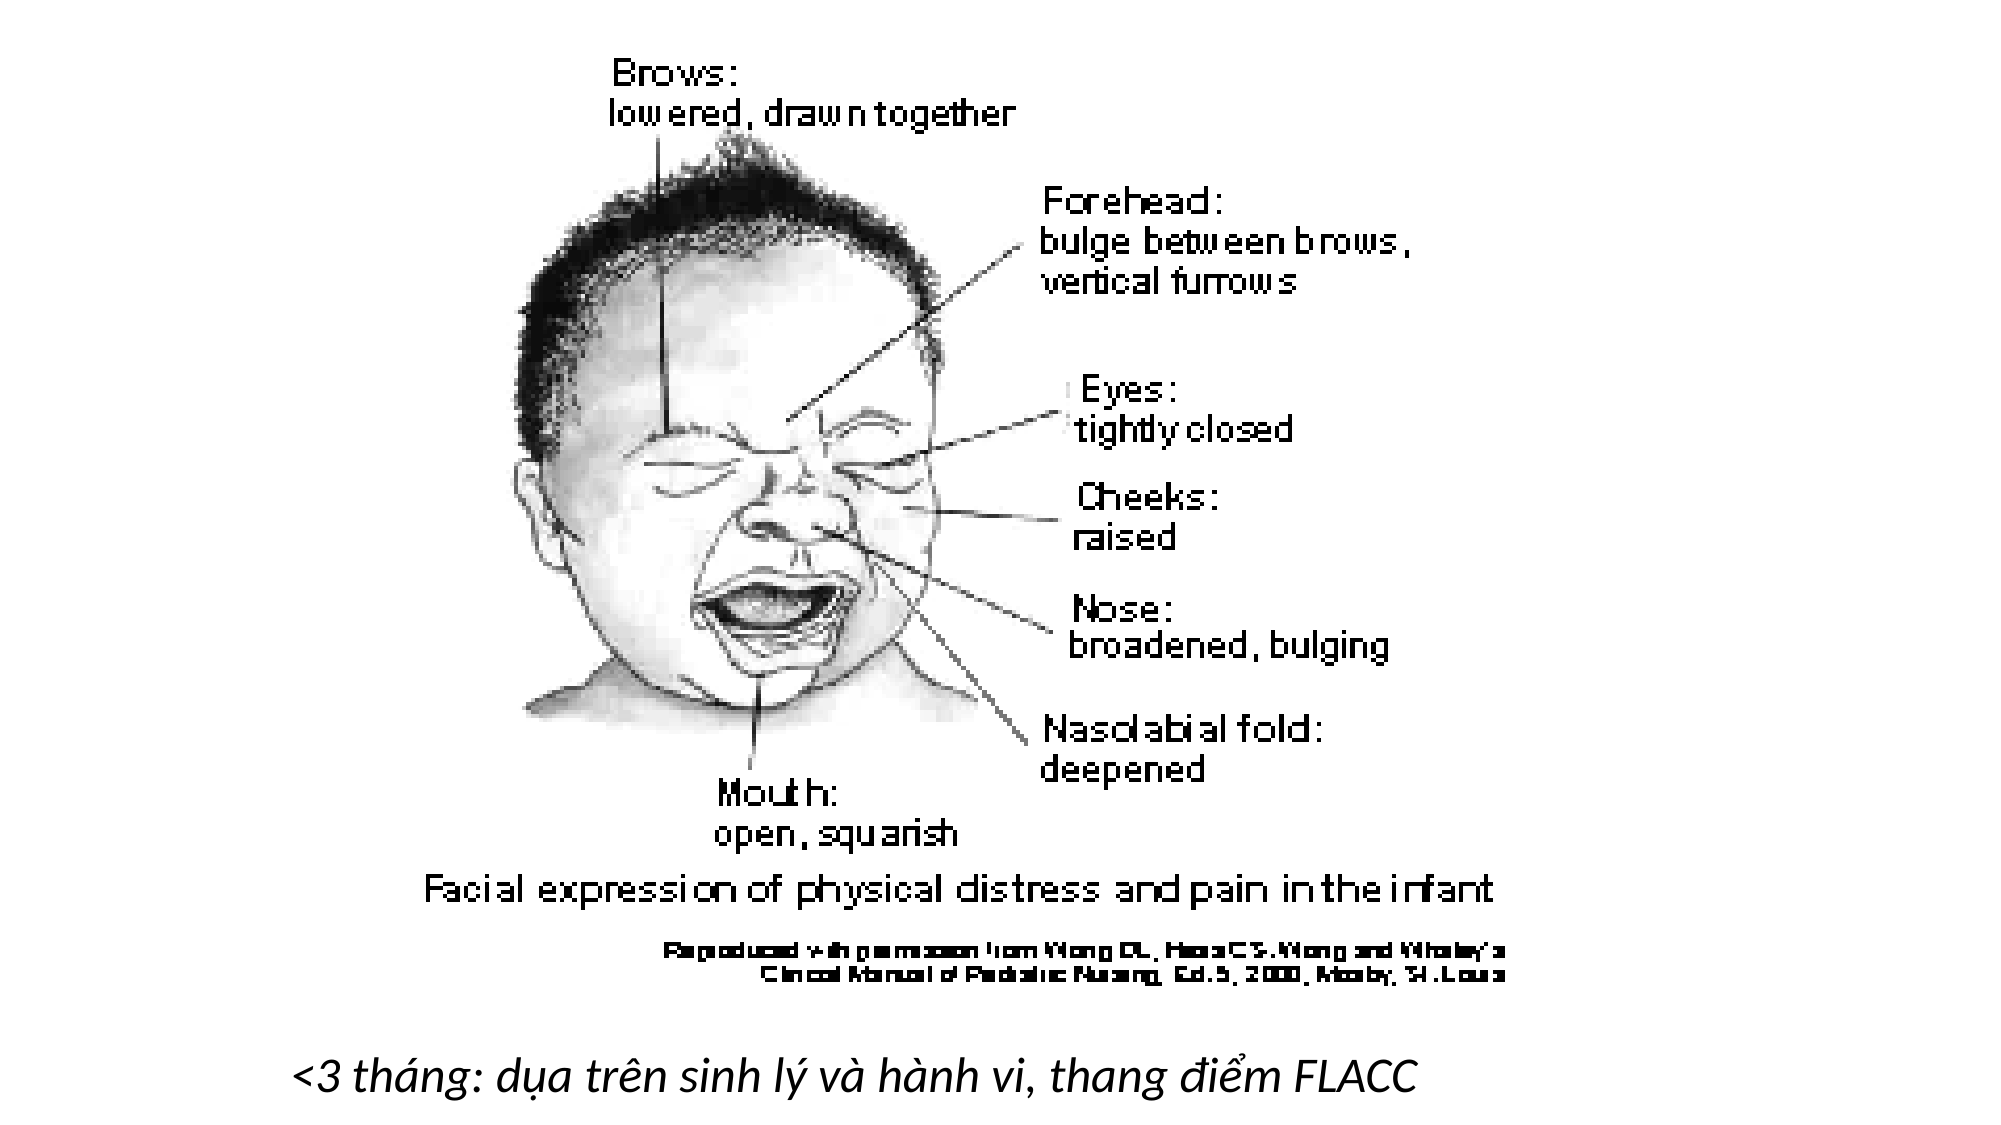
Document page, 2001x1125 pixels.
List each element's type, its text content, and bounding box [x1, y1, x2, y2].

text_box <3 tháng: dụa trên sinh lý và hành vi, thang điểm FLACC [275, 1034, 1476, 1110]
picture [414, 26, 1719, 1035]
